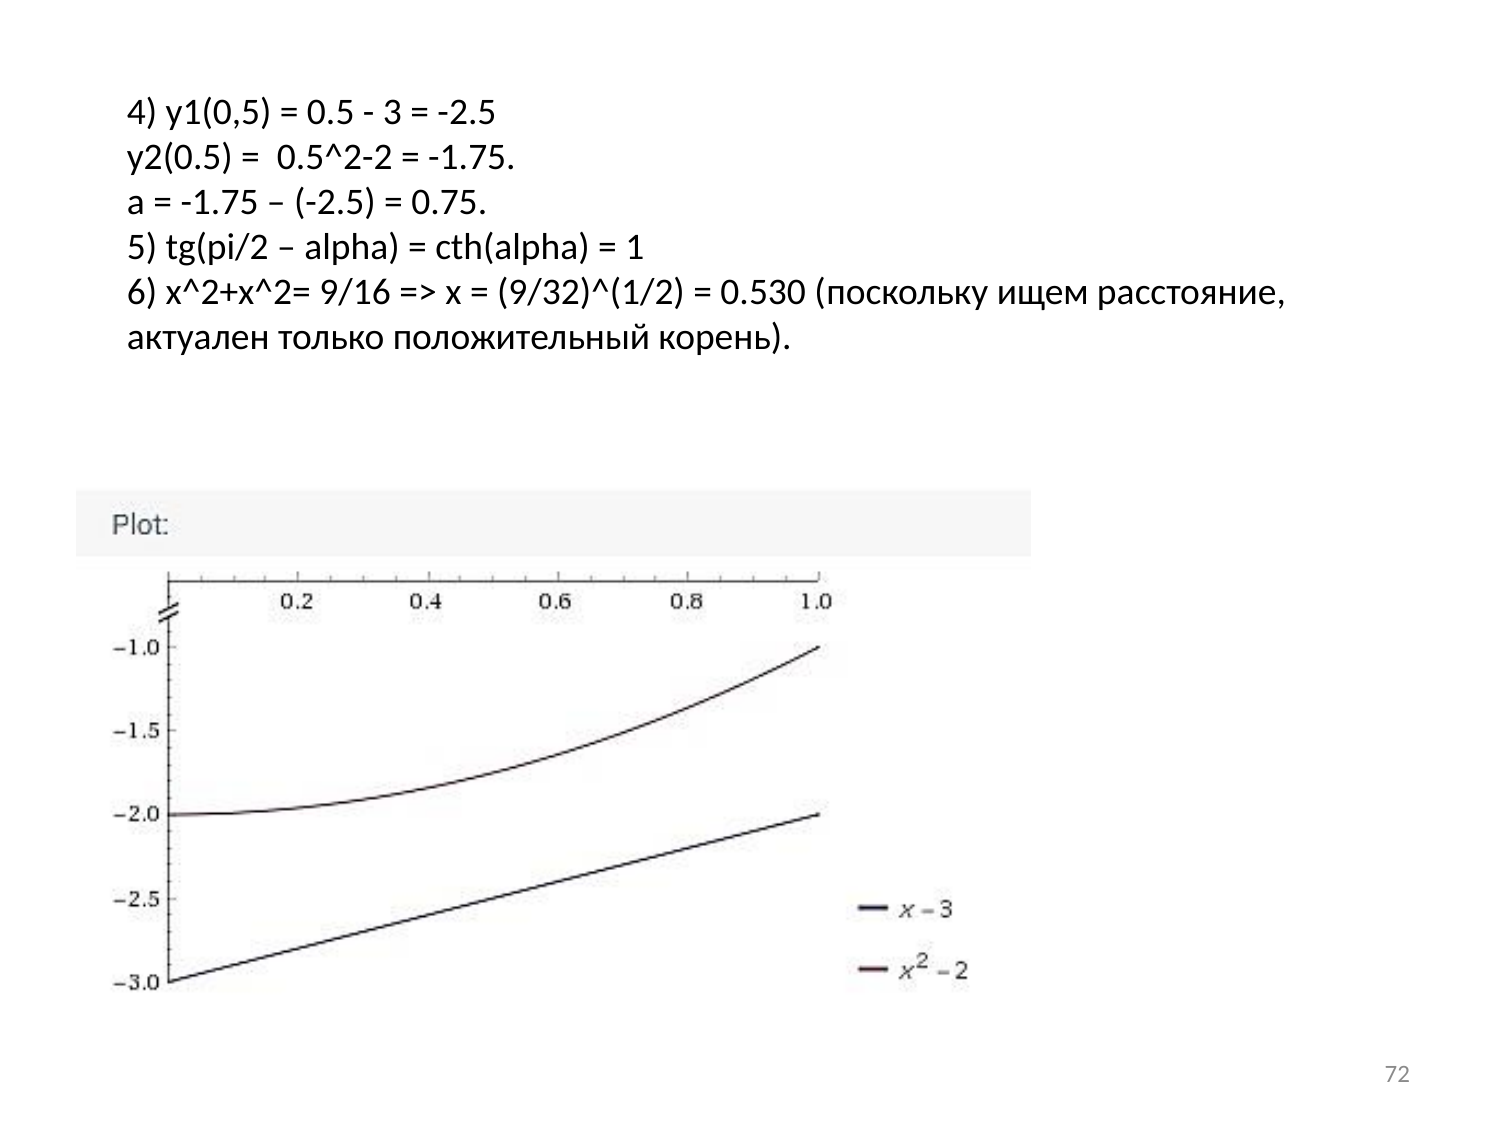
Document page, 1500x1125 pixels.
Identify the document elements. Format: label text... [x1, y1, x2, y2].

slide_number 72 [1074, 1042, 1425, 1103]
picture [76, 432, 1031, 1078]
text_box 4) y1(0,5) = 0.5 - 3 = -2.5 y2(0.5) = 0.5^2-2 = -1.75. a = -1.75 – (-2.5) = 0.75. 5) tg(pi/2 – alpha) = cth(alpha) = 1 6) x^2+x^2= 9/16 => x = (9/32)^(1/2) = 0.530 (поскольку ищем расстояние, актуален только положительный корень). [110, 123, 1378, 411]
